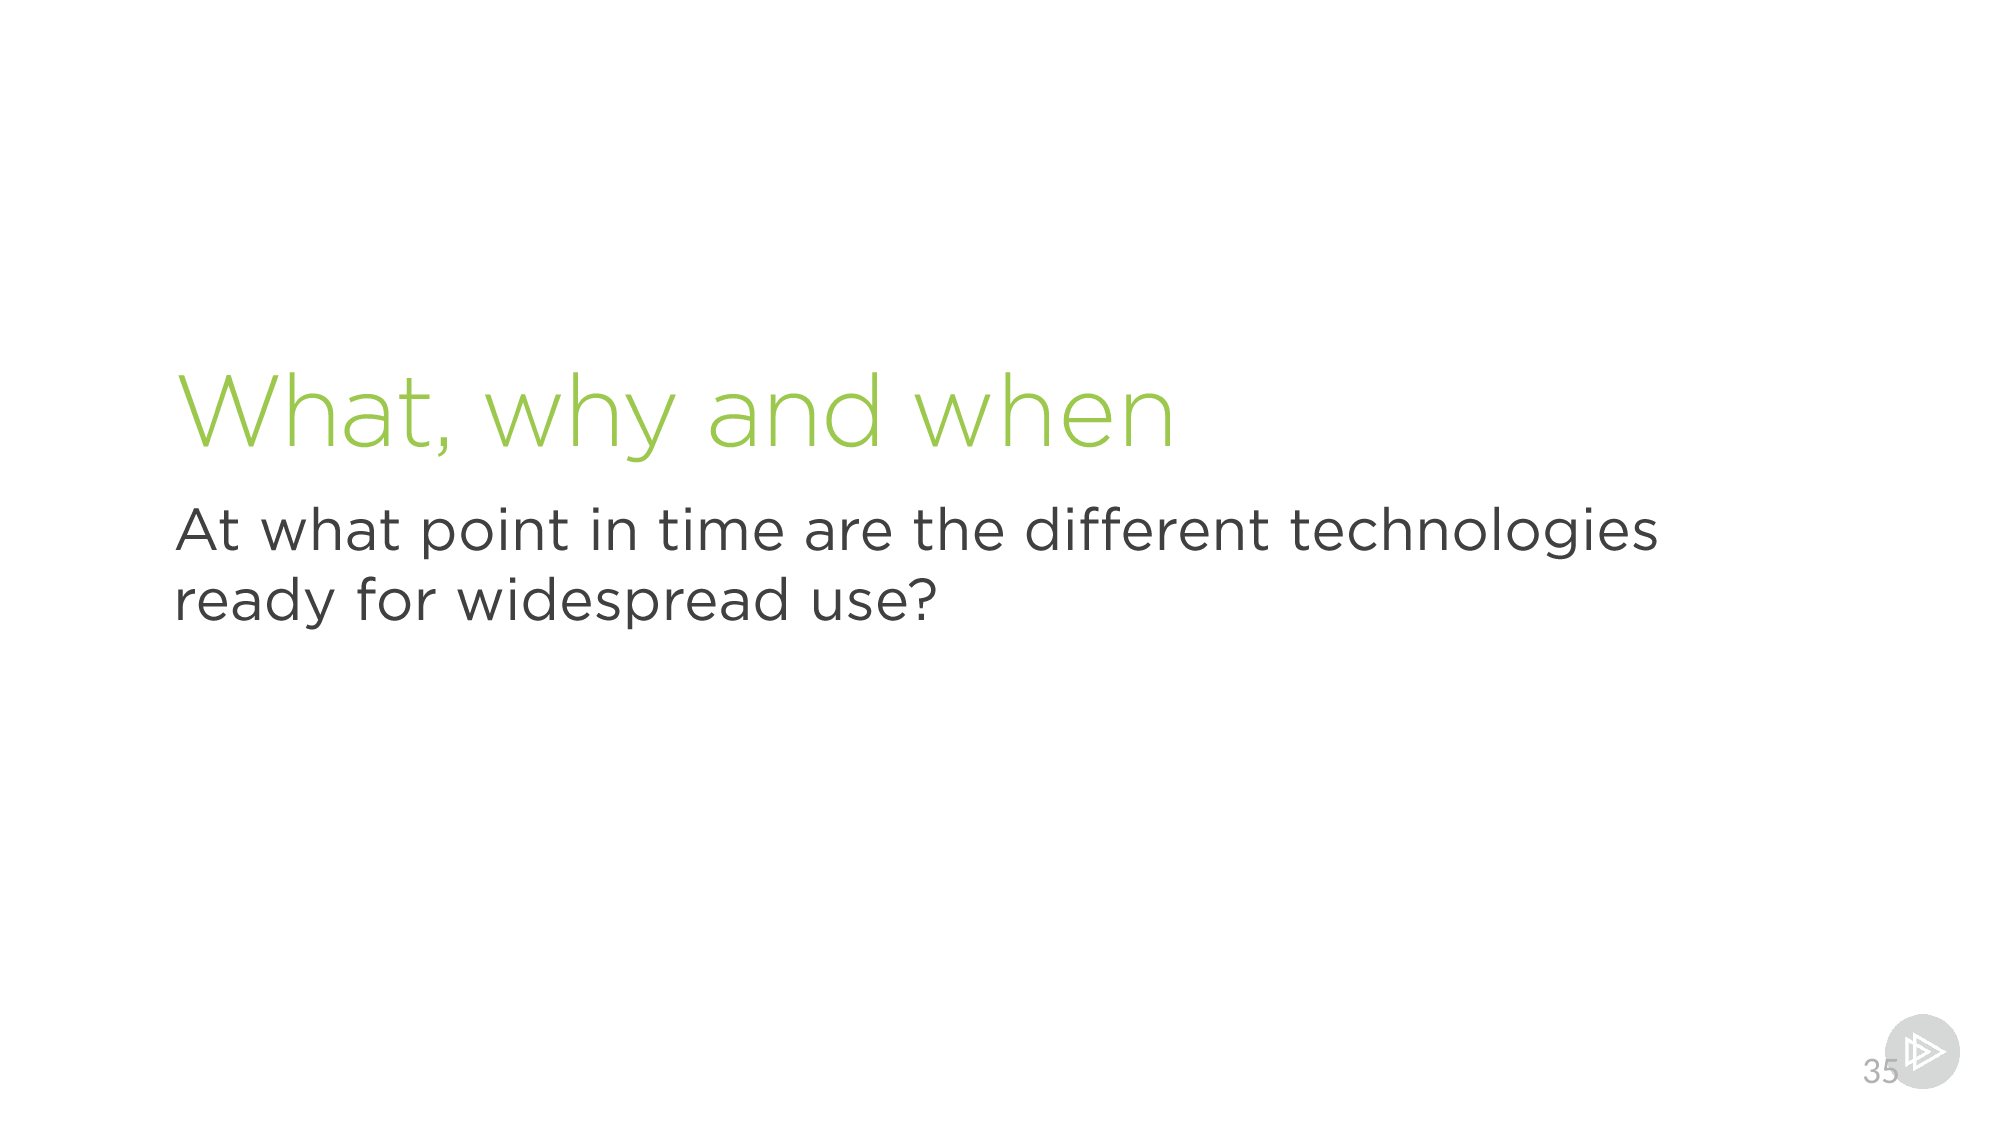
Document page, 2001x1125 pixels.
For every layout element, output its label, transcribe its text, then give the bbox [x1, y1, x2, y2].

slide_number 35 [1440, 1046, 1900, 1103]
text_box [173, 349, 1247, 470]
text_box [173, 493, 1706, 634]
picture [1885, 1014, 1960, 1089]
